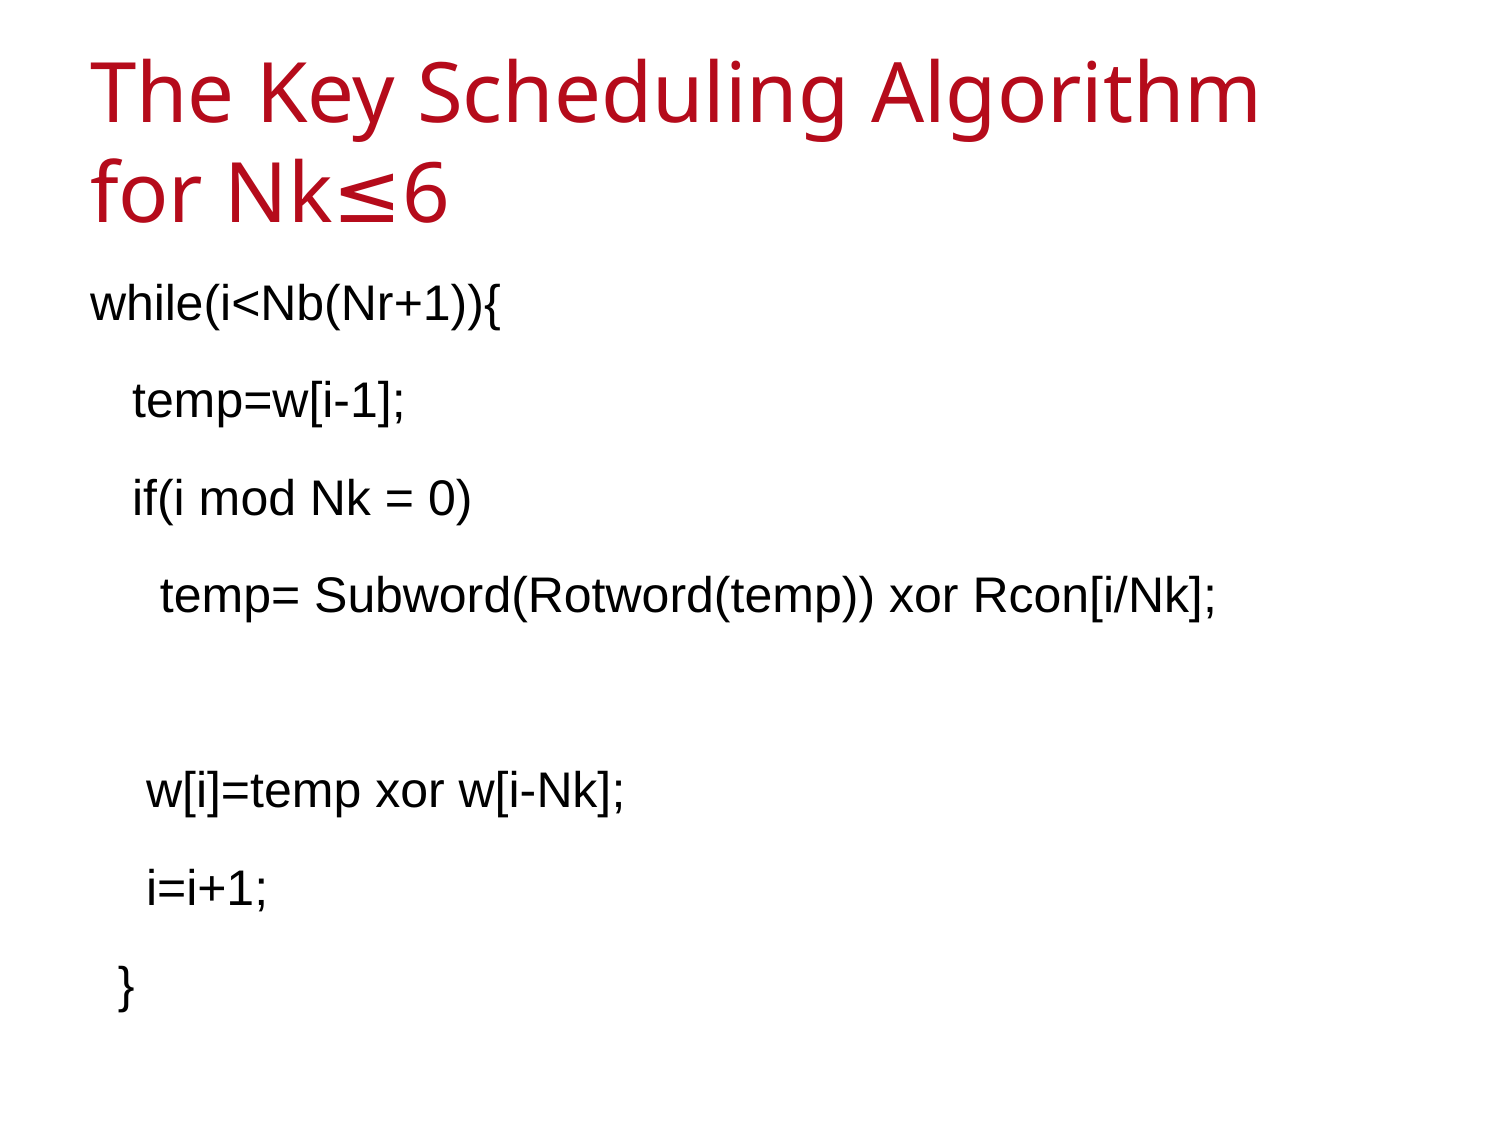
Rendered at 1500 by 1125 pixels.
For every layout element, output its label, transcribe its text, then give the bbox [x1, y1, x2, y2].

title The Key Scheduling Algorithm for Nk≤6 [75, 45, 1425, 233]
list while(i<Nb(Nr+1)){ temp=w[i-1]; if(i mod Nk = 0) temp= Subword(Rotword(temp)) xor Rcon[i/Nk]; w[i]=temp xor w[i-Nk]; i=i+1; } [75, 262, 1425, 1005]
